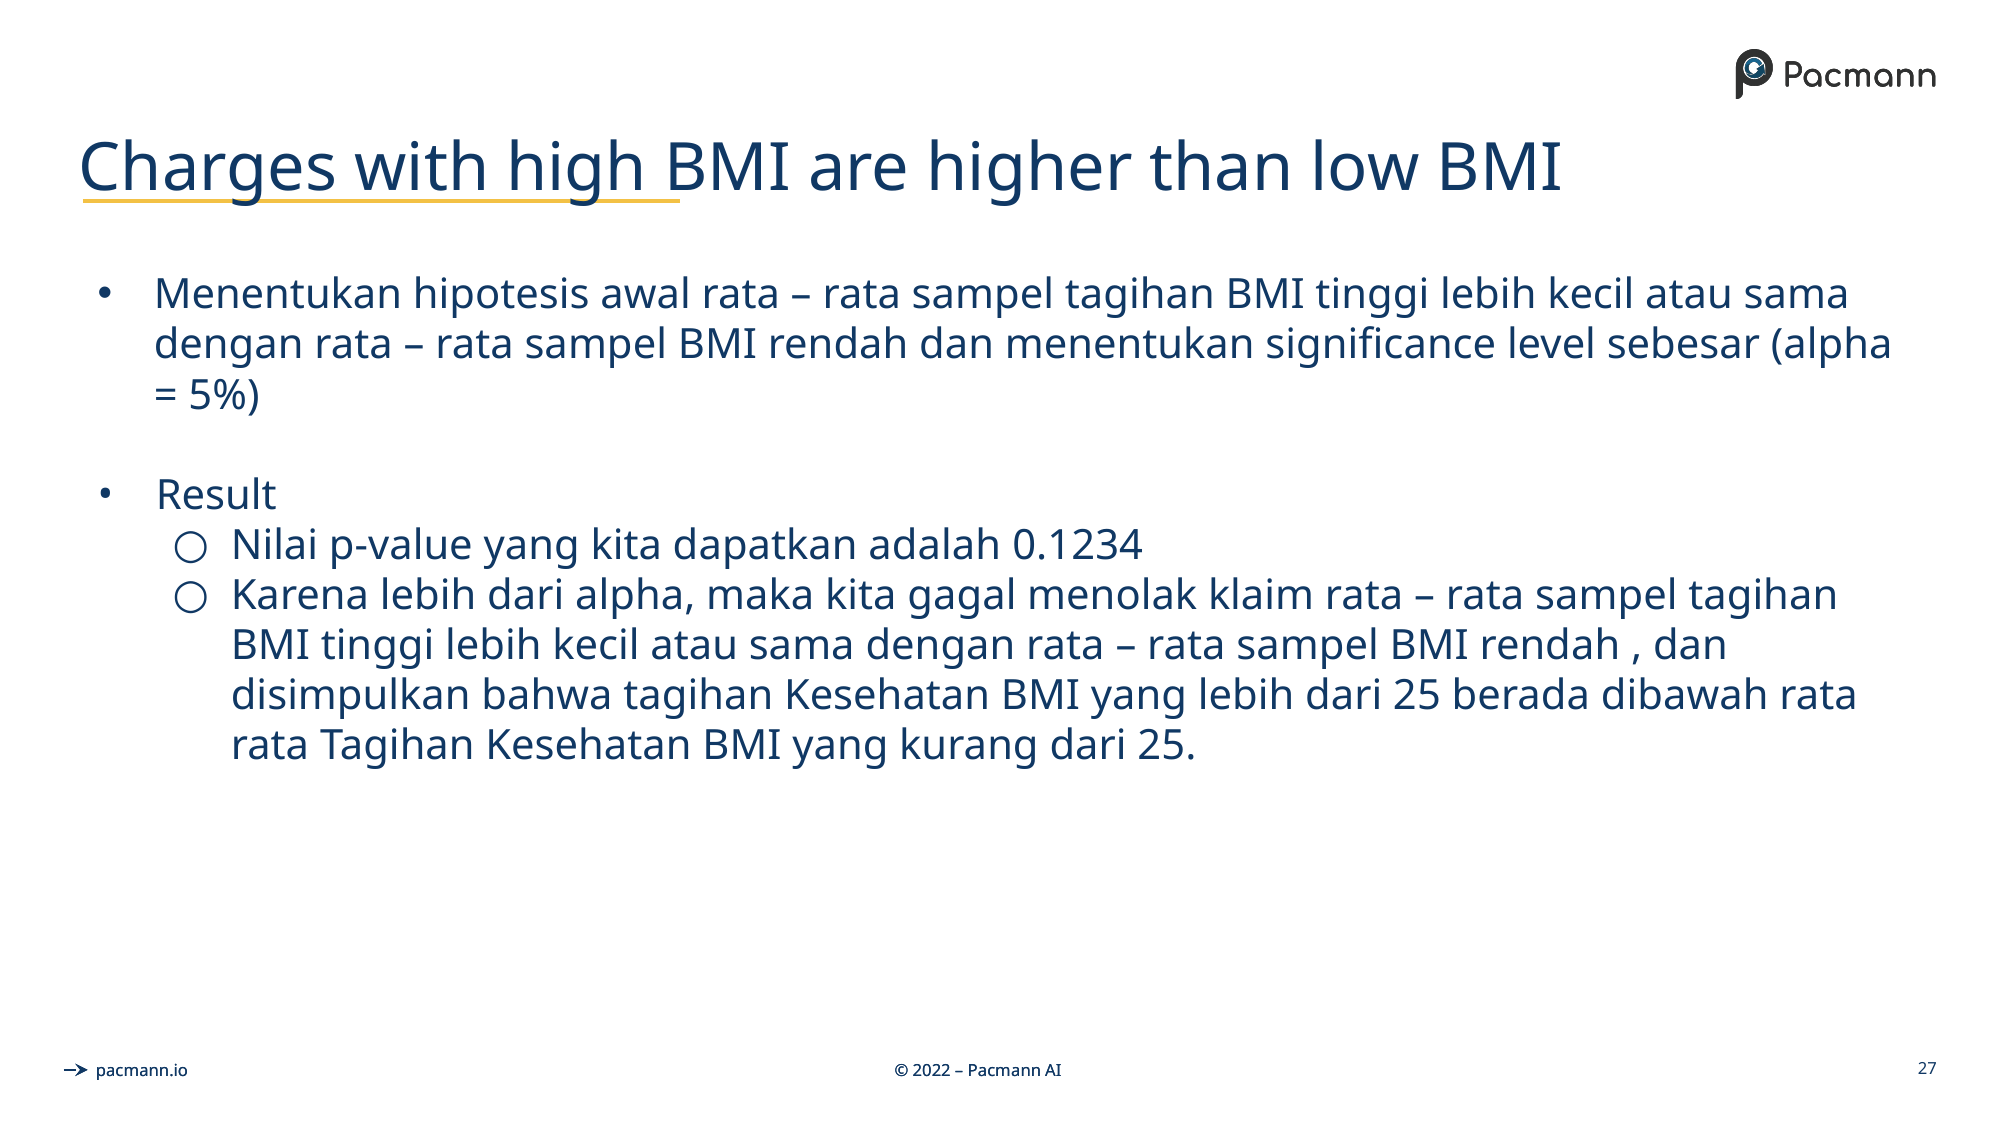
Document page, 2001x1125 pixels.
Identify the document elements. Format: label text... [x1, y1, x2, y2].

text_box Menentukan hipotesis awal rata – rata sampel tagihan BMI tinggi lebih kecil atau sama dengan rata – rata sampel BMI rendah dan menentukan significance level sebesar (alpha = 5%) Result Nilai p-value yang kita dapatkan adalah 0.1234 Karena lebih dari alpha, maka kita gagal menolak klaim rata – rata sampel tagihan BMI tinggi lebih kecil atau sama dengan rata – rata sampel BMI rendah , dan disimpulkan bahwa tagihan Kesehatan BMI yang lebih dari 25 berada dibawah rata rata Tagihan Kesehatan BMI yang kurang dari 25. [65, 259, 1934, 775]
title Charges with high BMI are higher than low BMI [63, 59, 1935, 278]
picture [1707, 36, 1966, 112]
